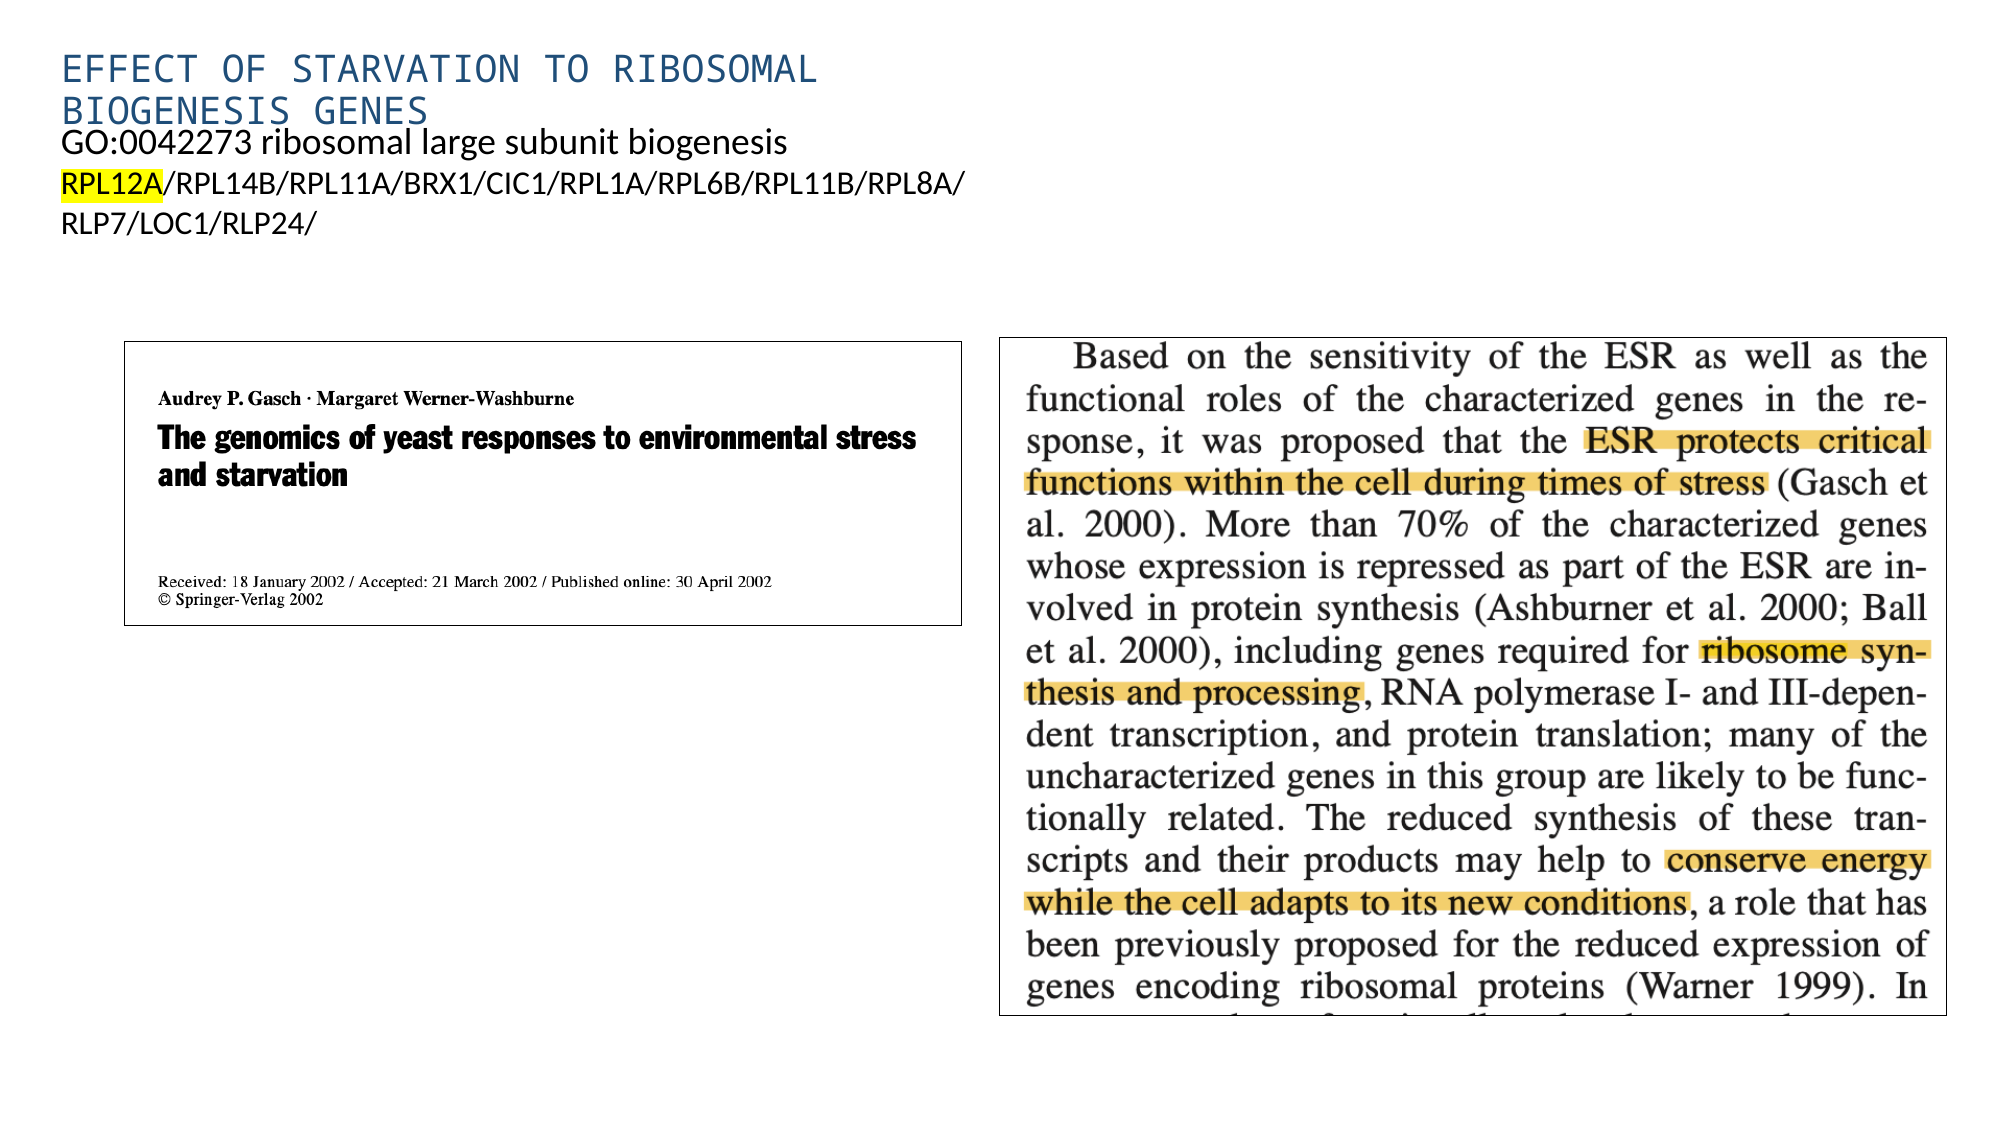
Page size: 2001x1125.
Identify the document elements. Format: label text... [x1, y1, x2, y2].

text_box RPL12A/RPL14B/RPL11A/BRX1/CIC1/RPL1A/RPL6B/RPL11B/RPL8A/RLP7/LOC1/RLP24/ [46, 153, 1047, 249]
picture [123, 341, 962, 626]
picture [999, 337, 1947, 1016]
text_box GO:0042273 ribosomal large subunit biogenesis [46, 109, 1047, 153]
text_box EFFECT OF STARVATION TO RIBOSOMAL BIOGENESIS GENES [46, 41, 1040, 109]
